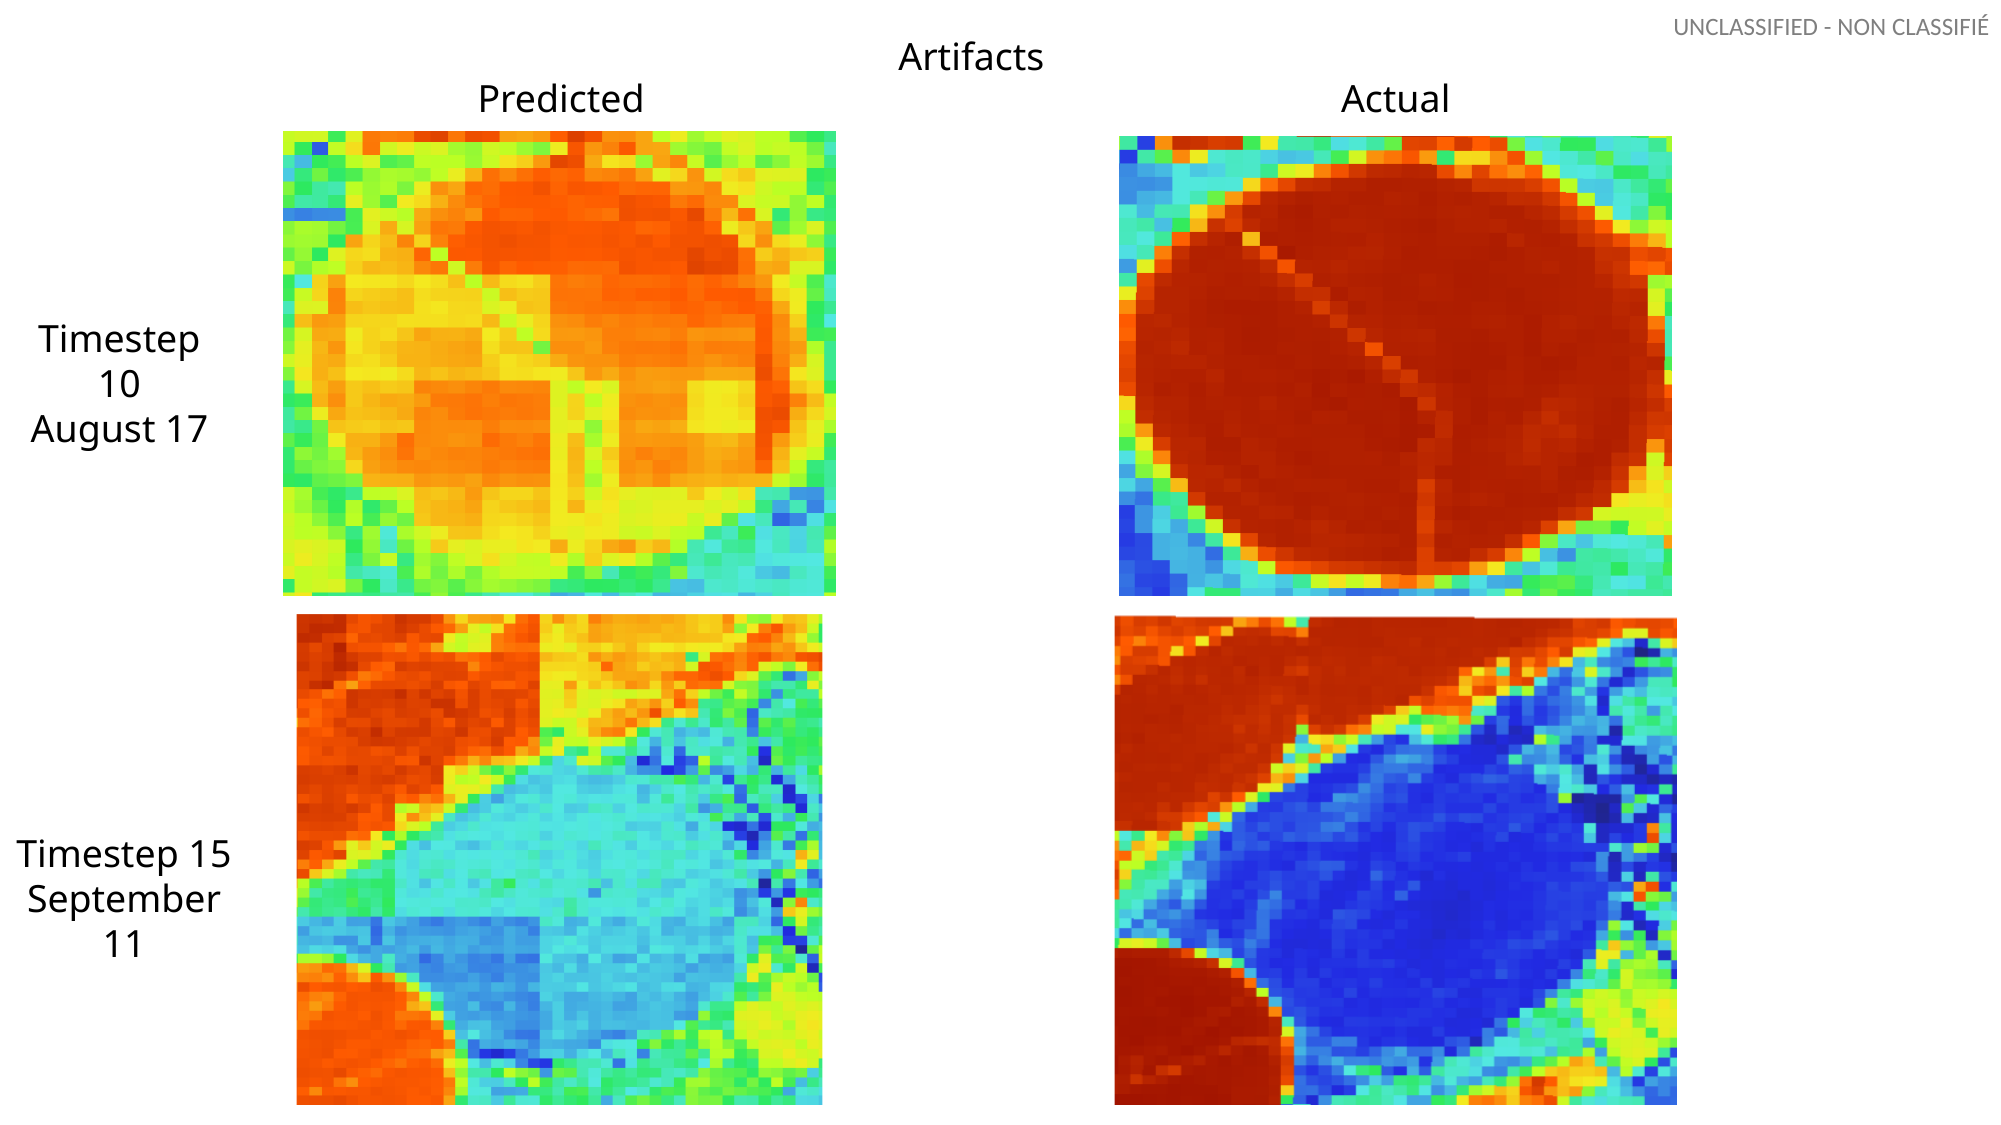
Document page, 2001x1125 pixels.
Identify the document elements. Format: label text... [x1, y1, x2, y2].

text_box Artifacts [847, 25, 1096, 86]
picture [283, 131, 836, 596]
picture [1114, 611, 1678, 1106]
picture [1119, 135, 1673, 597]
picture [295, 611, 823, 1106]
text_box Actual [1326, 67, 1466, 128]
text_box Timestep 10 August 17 [0, 308, 239, 458]
text_box Timestep 15 September 11 [0, 822, 258, 973]
text_box Predicted [462, 67, 660, 128]
